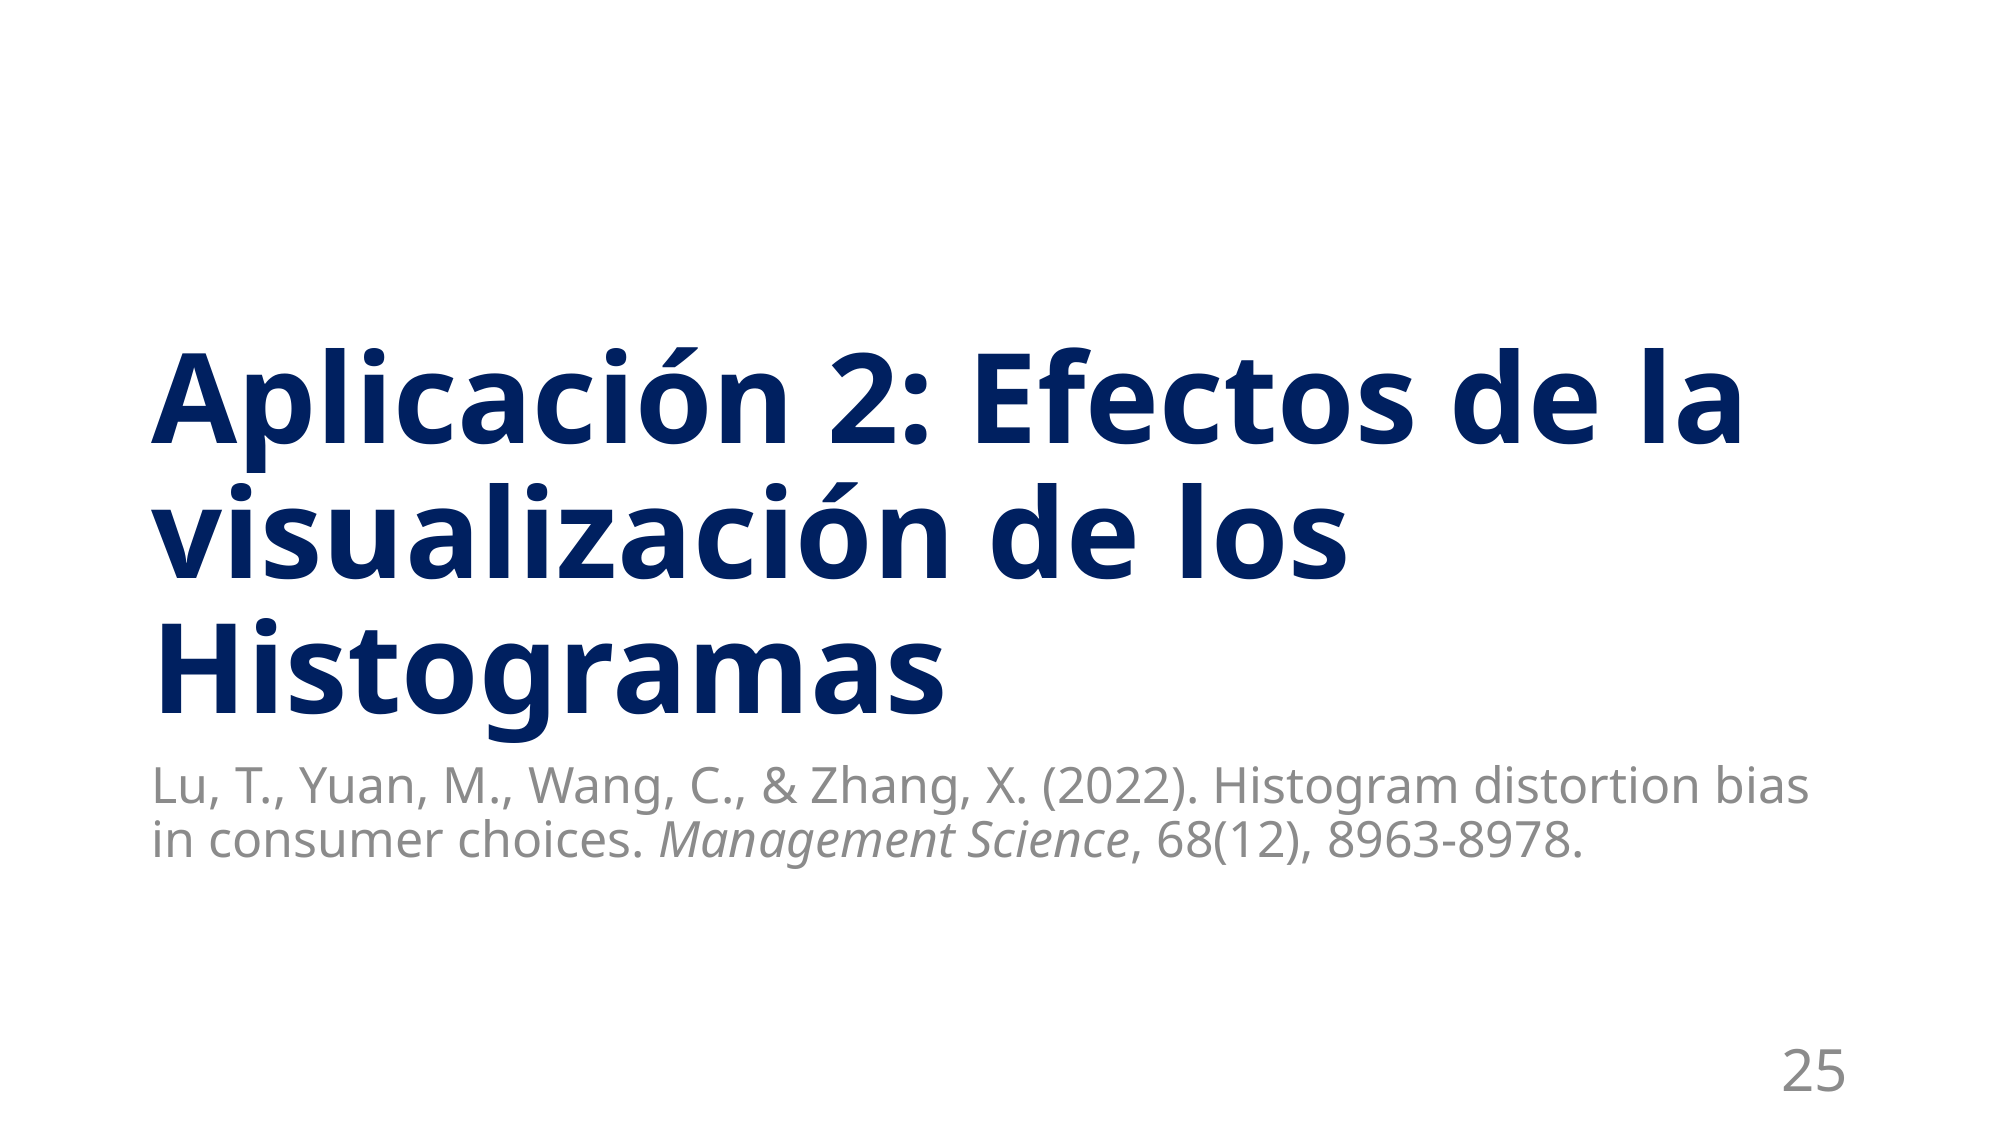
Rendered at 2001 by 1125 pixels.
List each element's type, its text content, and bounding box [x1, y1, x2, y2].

slide_number 25 [1412, 1042, 1863, 1103]
title Aplicación 2: Efectos de la visualización de los Histogramas [136, 280, 1862, 749]
list Lu, T., Yuan, M., Wang, C., & Zhang, X. (2022). Histogram distortion bias in consumer choices. Management Science, 68(12), 8963-8978. [136, 752, 1862, 999]
